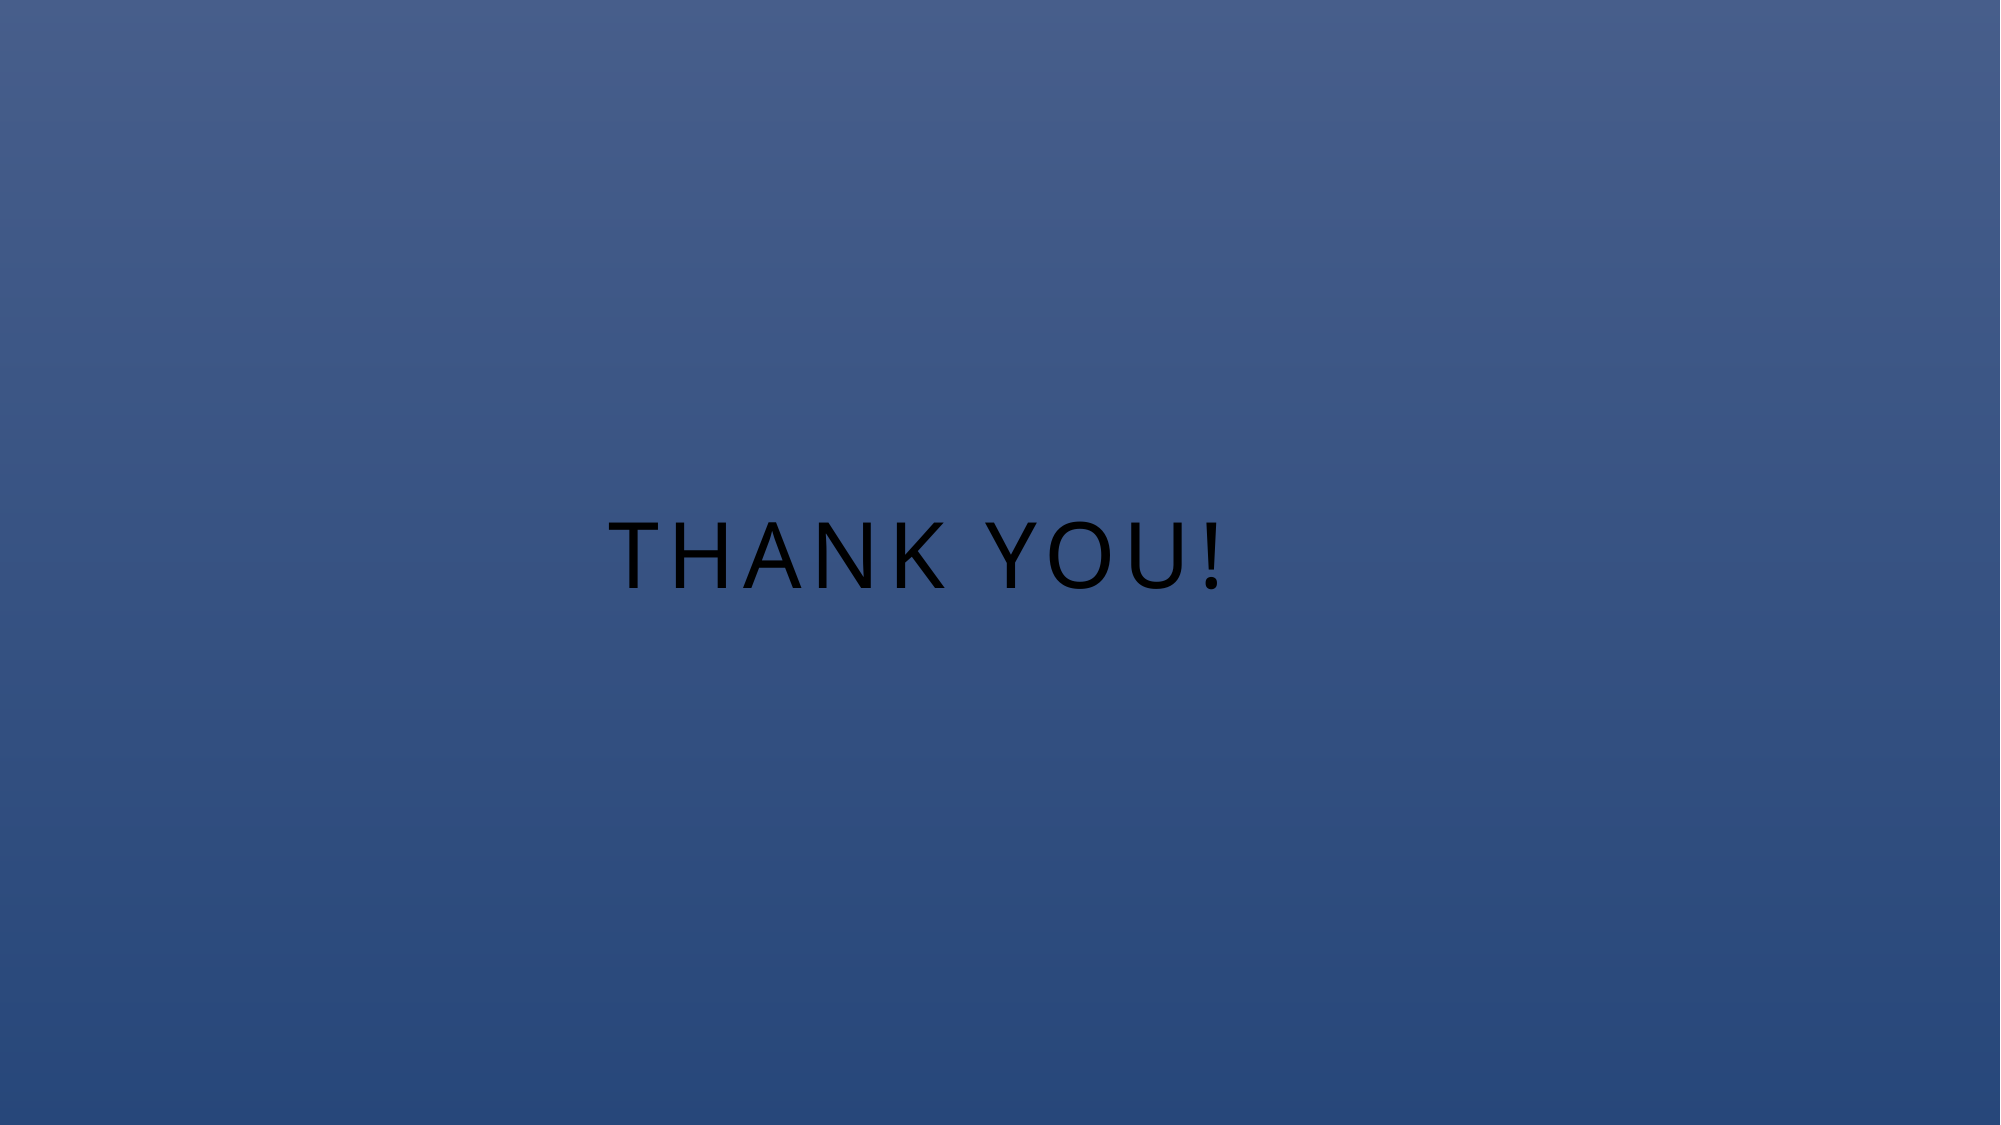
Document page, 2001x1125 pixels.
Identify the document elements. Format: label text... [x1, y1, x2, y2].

title Thank you! [593, 431, 1382, 693]
